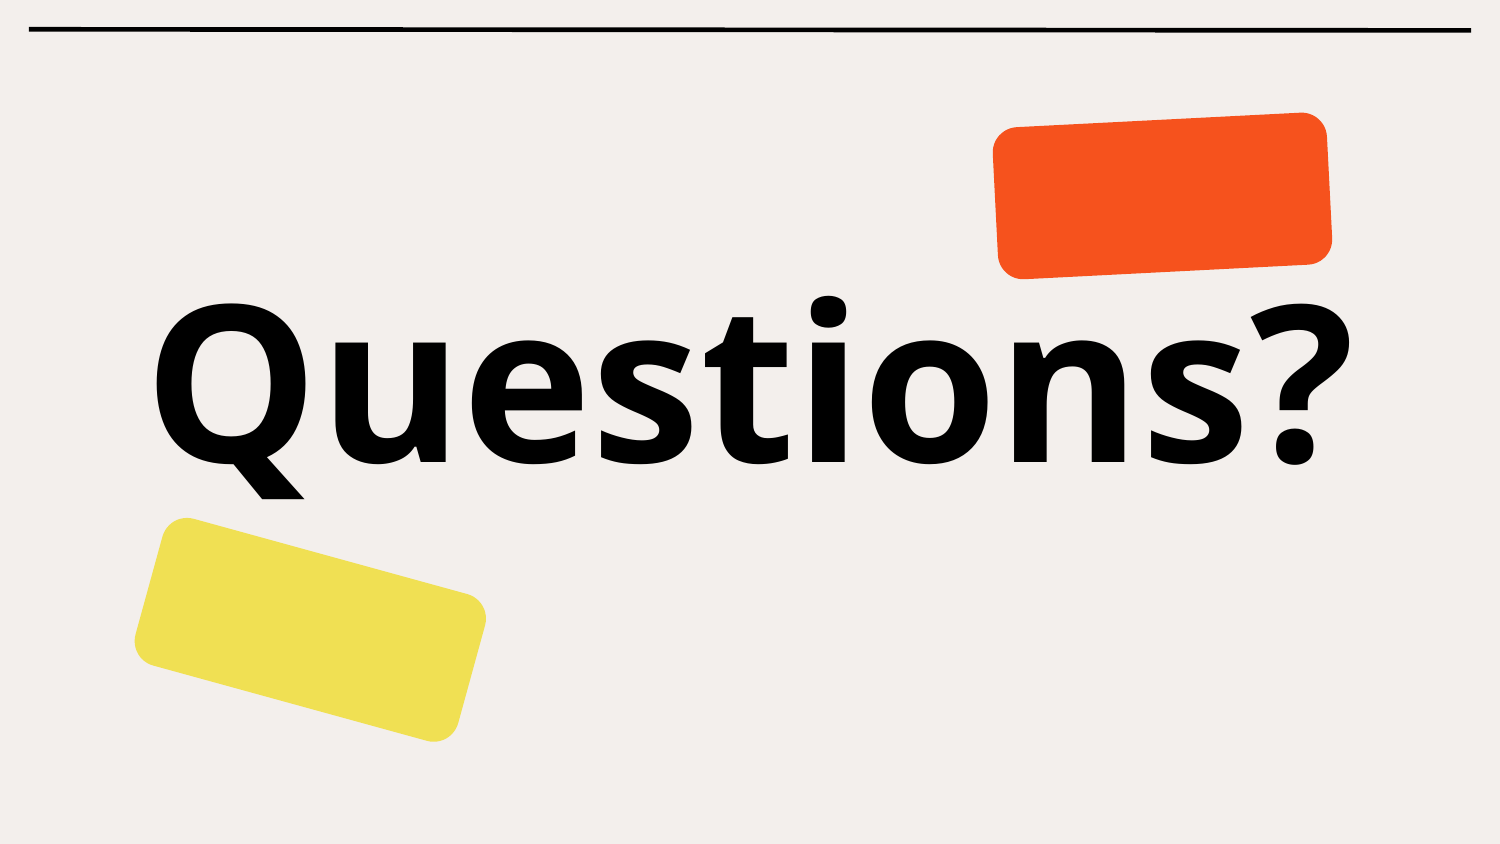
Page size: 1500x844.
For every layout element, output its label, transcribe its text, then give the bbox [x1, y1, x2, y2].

title Questions? [102, 300, 1398, 685]
text_box [223, 685, 469, 742]
text_box [992, 112, 1333, 280]
